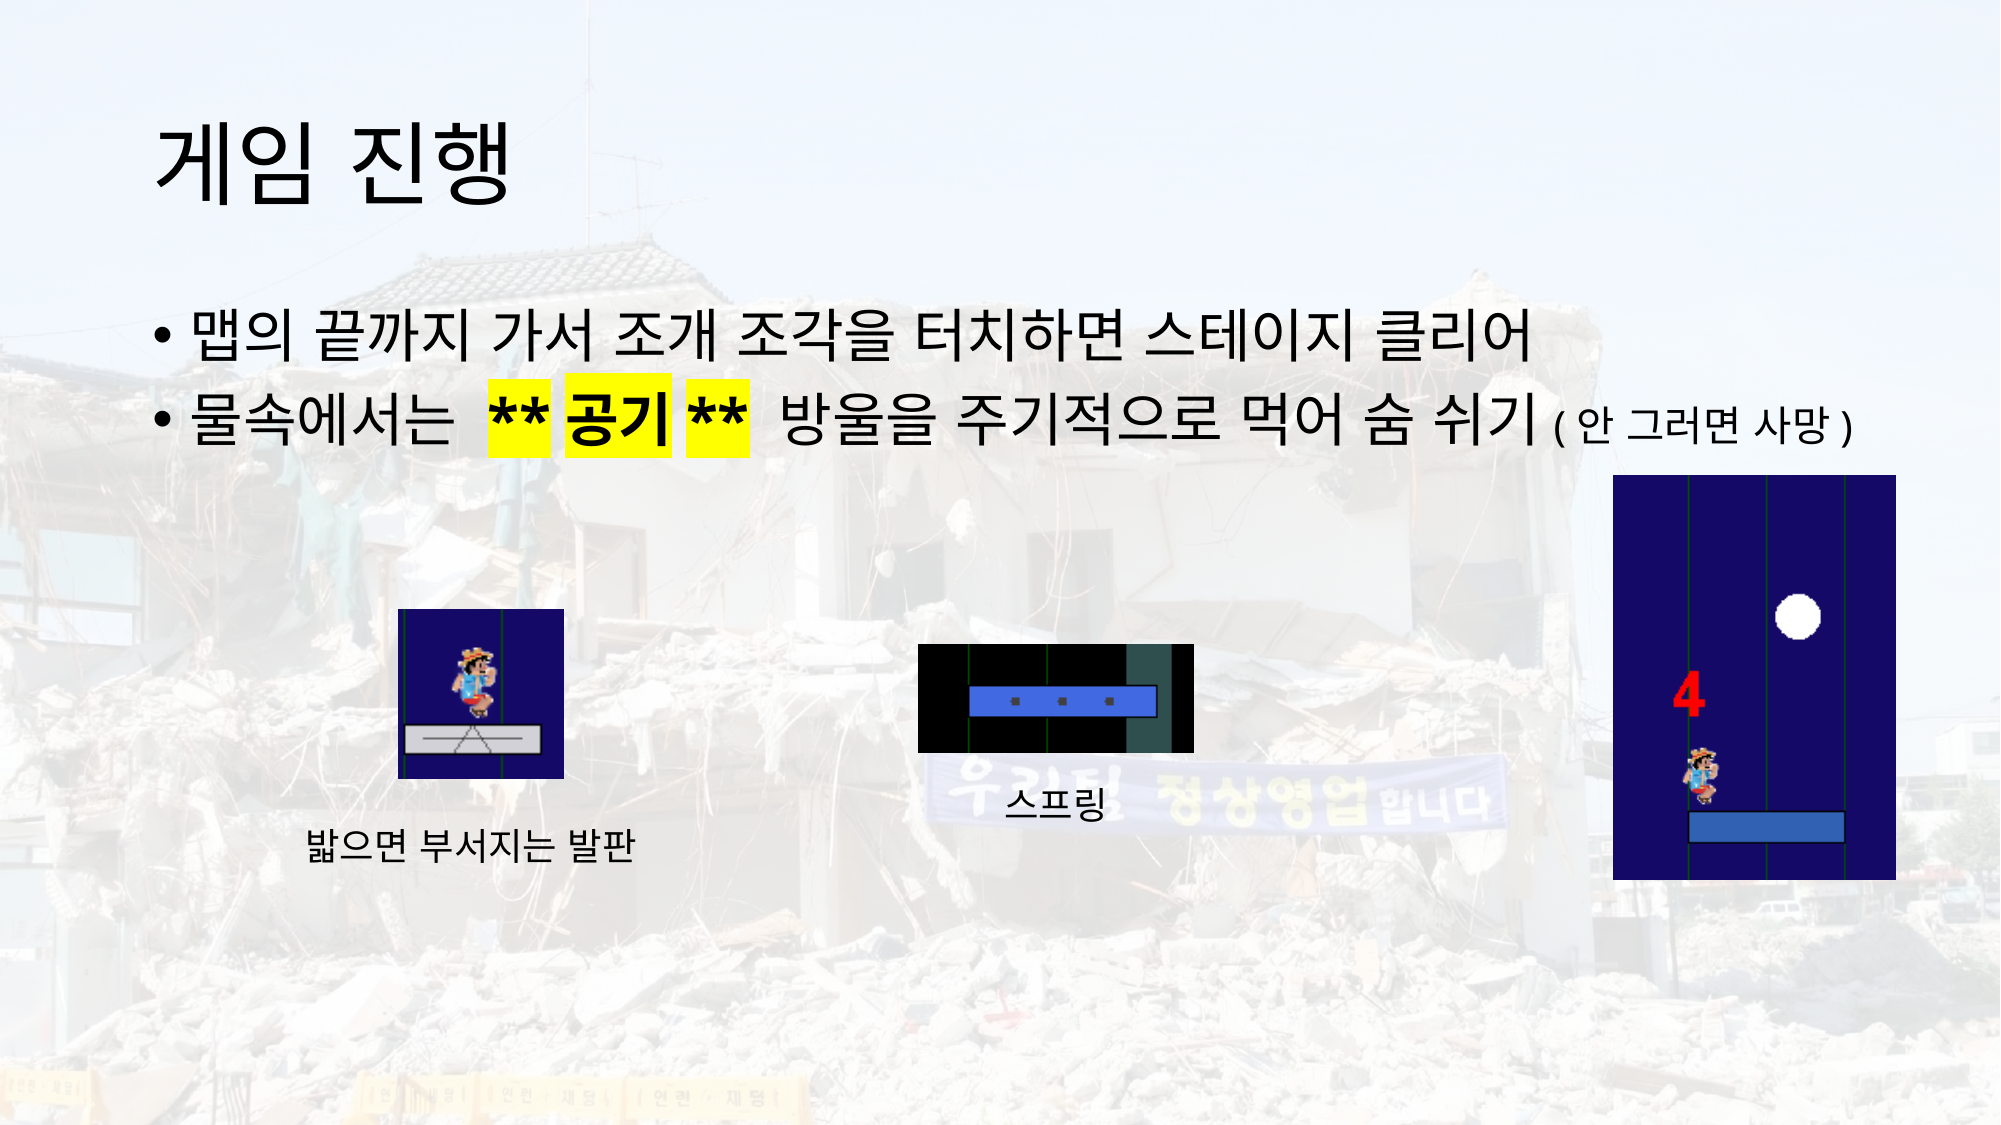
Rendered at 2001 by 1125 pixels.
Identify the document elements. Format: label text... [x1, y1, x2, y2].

text_box 스프링 [858, 774, 1254, 835]
picture [1612, 475, 1897, 880]
title 게임 진행 [137, 59, 1863, 278]
picture [398, 609, 565, 779]
text_box 밟으면 부서지는 발판 [290, 816, 687, 876]
picture [918, 644, 1195, 754]
list 맵의 끝까지 가서 조개 조각을 터치하면 스테이지 클리어 물속에서는 **공기** 방울을 주기적으로 먹어 숨 쉬기(안 그러면 사망) [137, 299, 1913, 1014]
